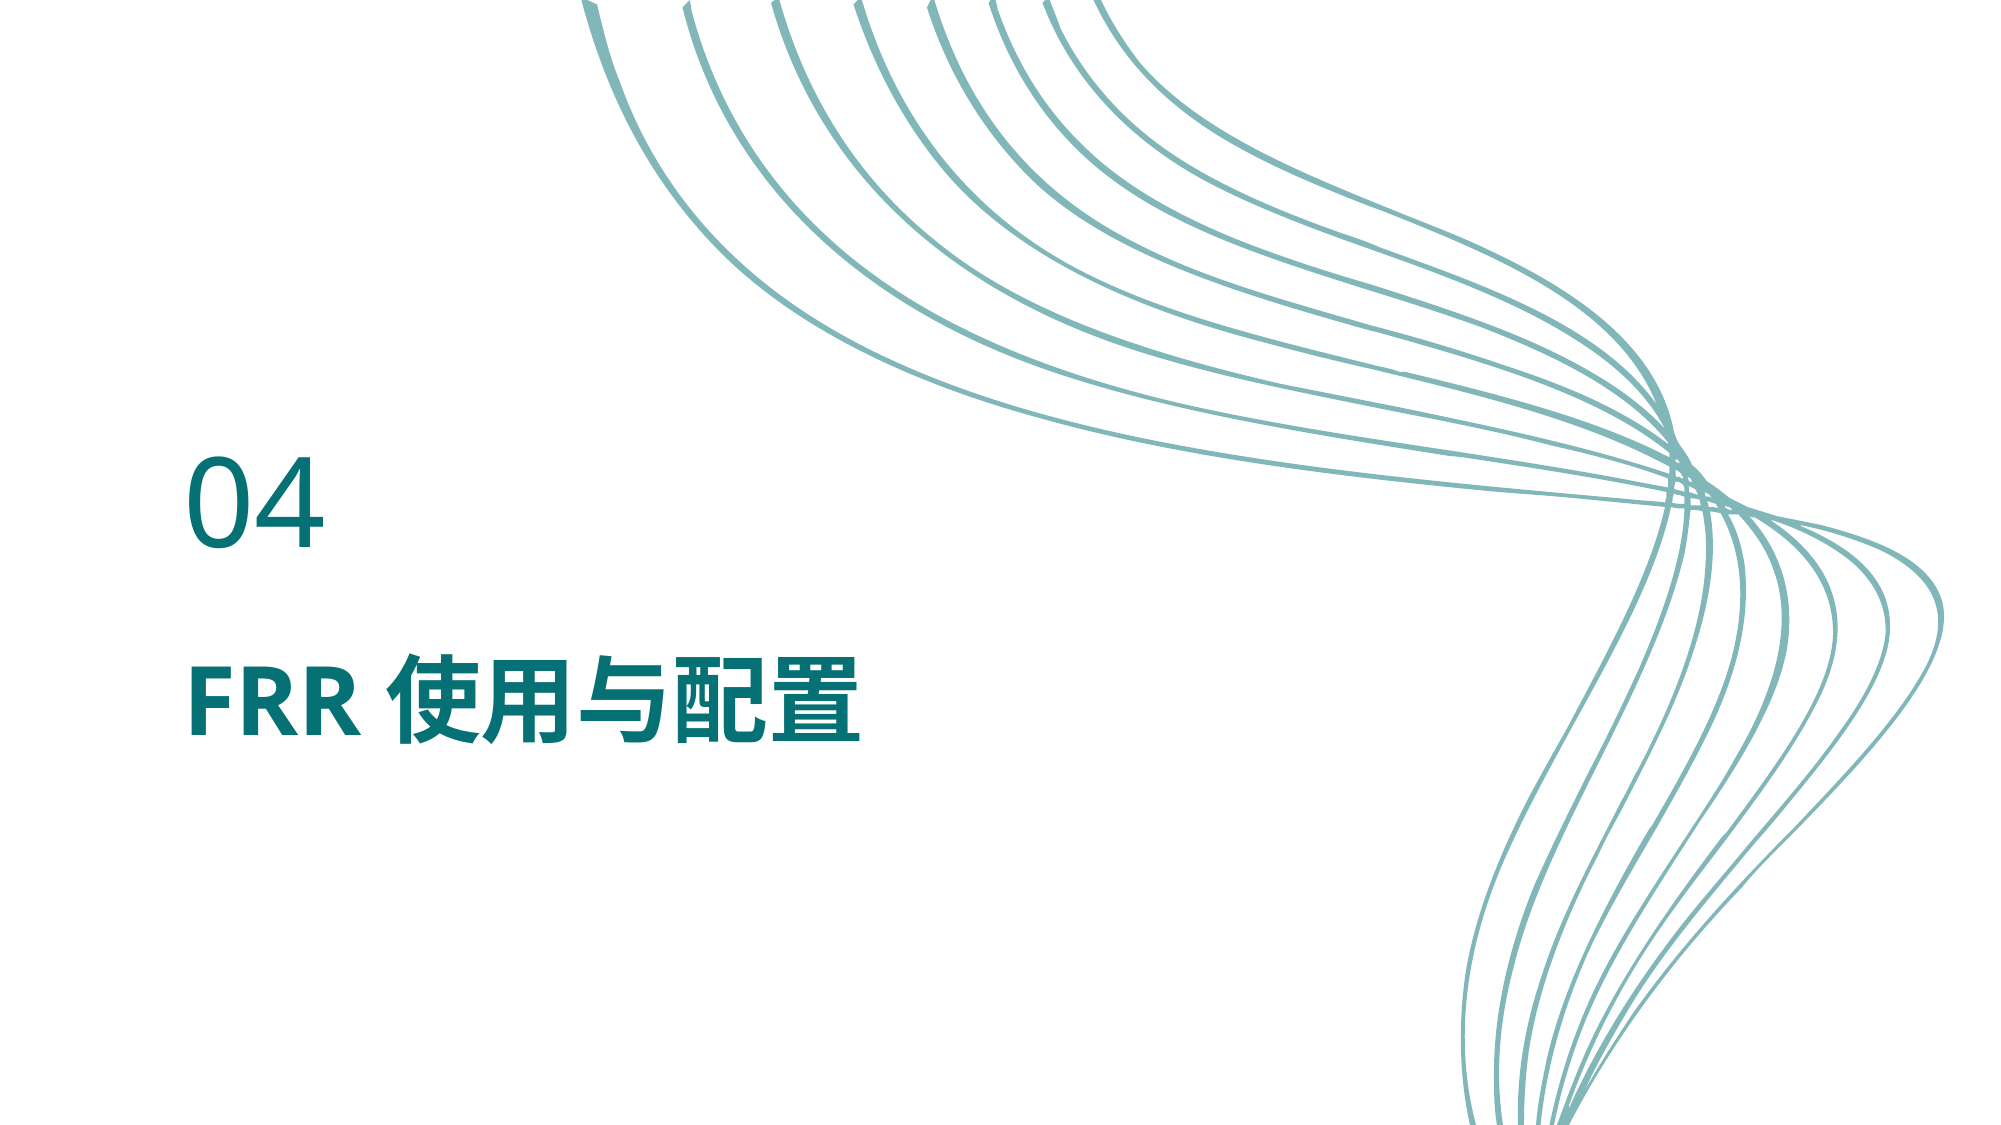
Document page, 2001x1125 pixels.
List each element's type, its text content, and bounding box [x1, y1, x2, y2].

list 04 [183, 221, 832, 573]
title FRR使用与配置 [183, 639, 1537, 981]
